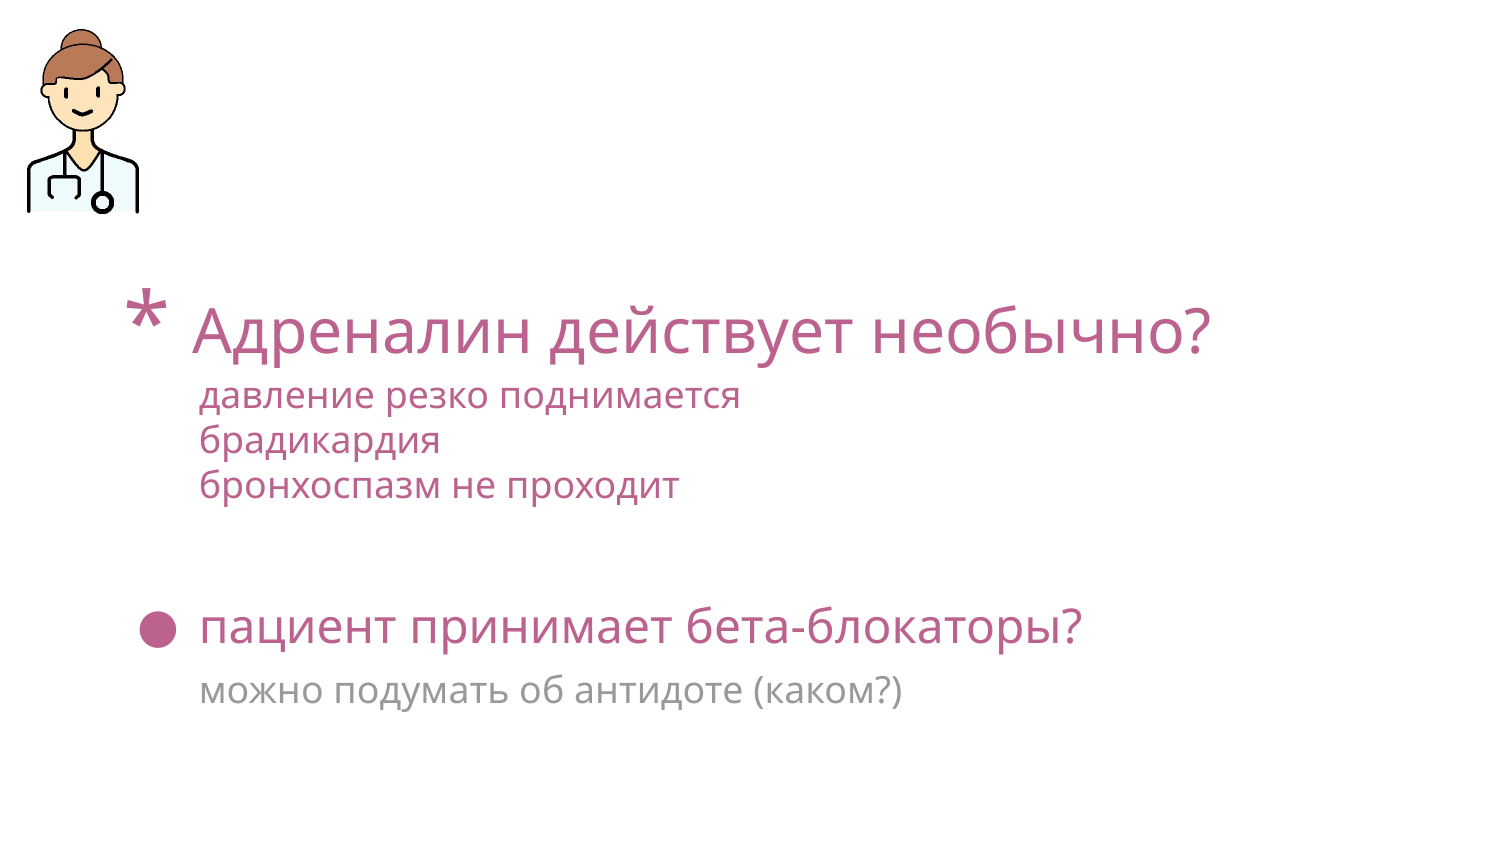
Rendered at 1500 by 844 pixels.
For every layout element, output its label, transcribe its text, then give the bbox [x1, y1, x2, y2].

picture [18, 19, 148, 220]
title * Адреналин действует необычно? давление резко поднимается брадикардия бронхоспазм не проходит пациент принимает бета-блокаторы? можно подумать об антидоте (каком?) [108, 172, 1421, 807]
